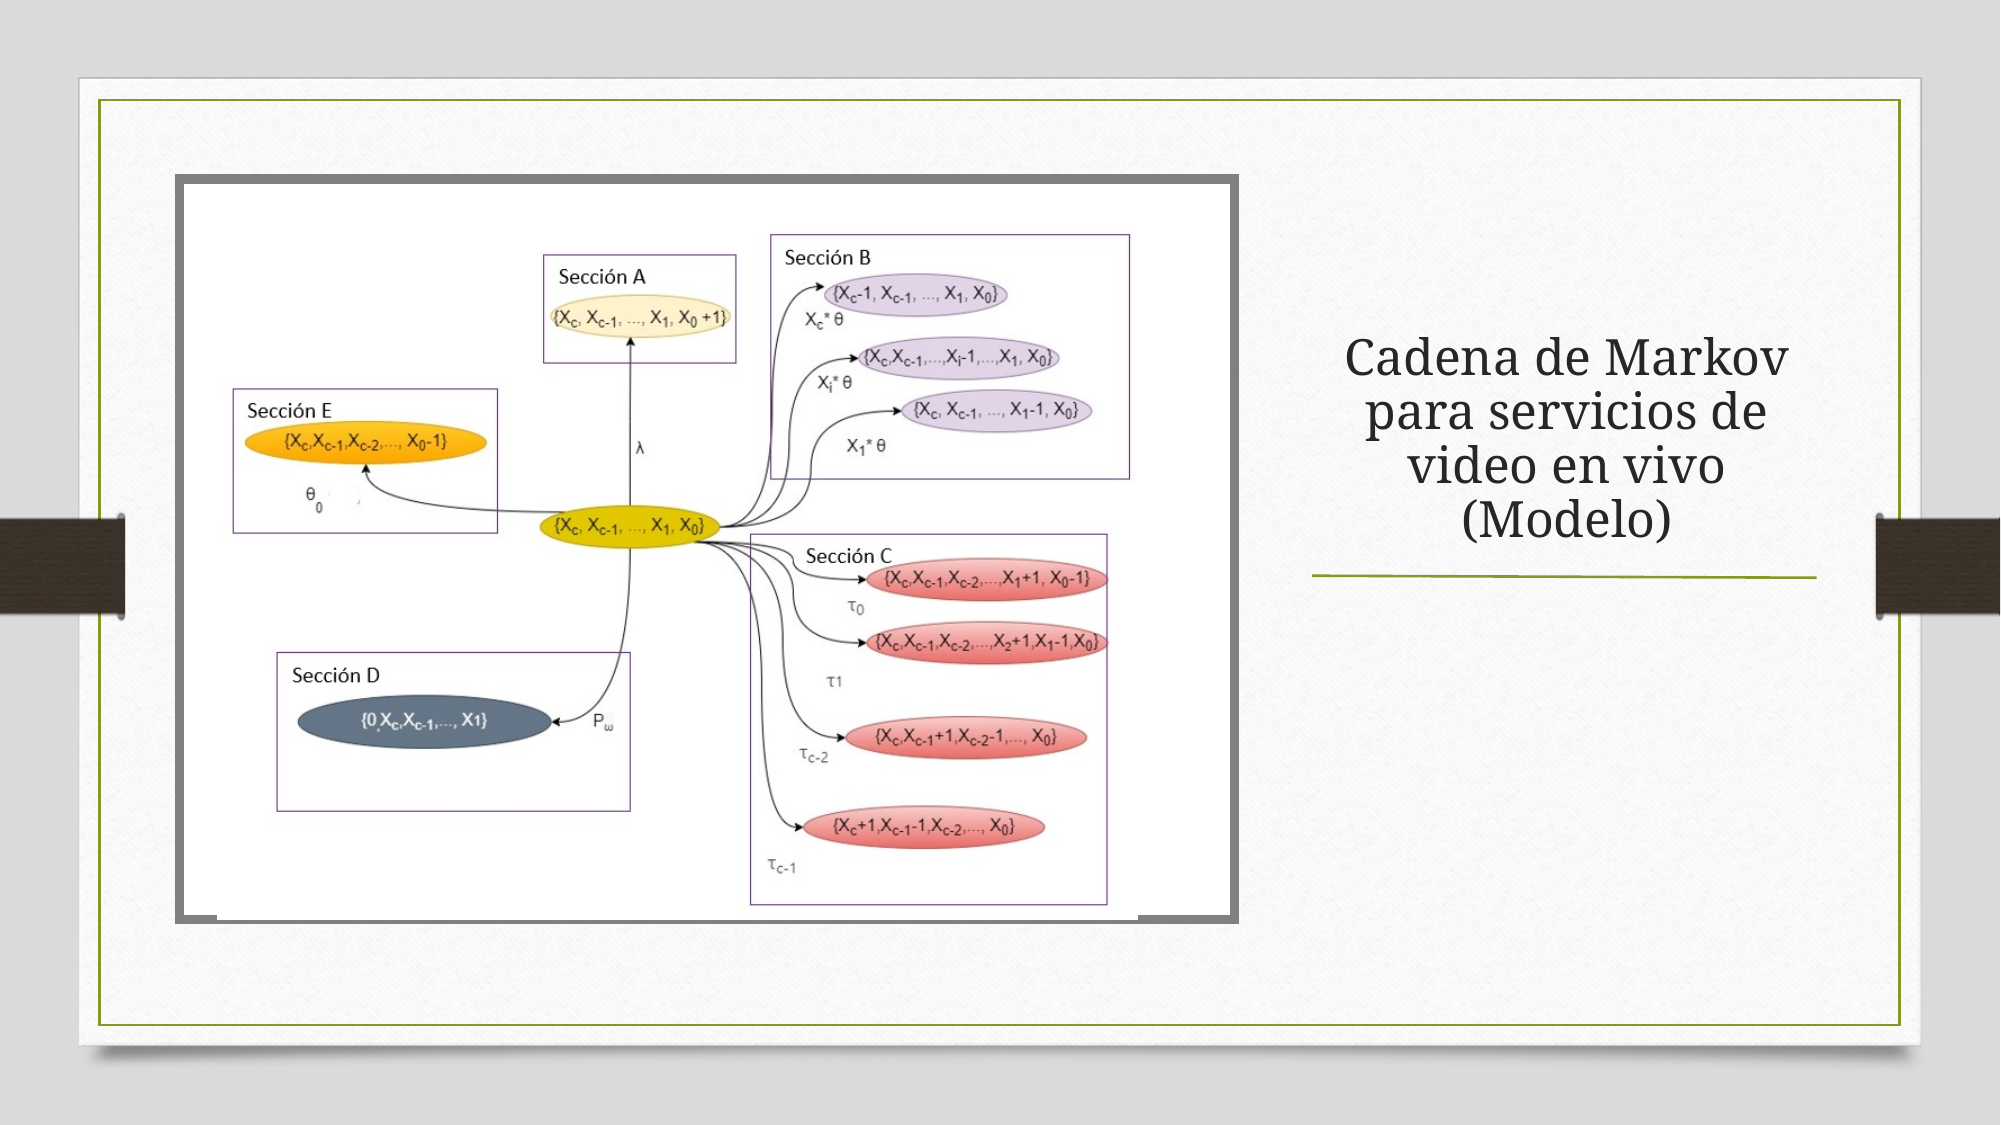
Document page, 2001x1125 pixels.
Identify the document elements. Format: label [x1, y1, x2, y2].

picture [217, 197, 1138, 921]
text_box [0, 0, 2000, 1125]
